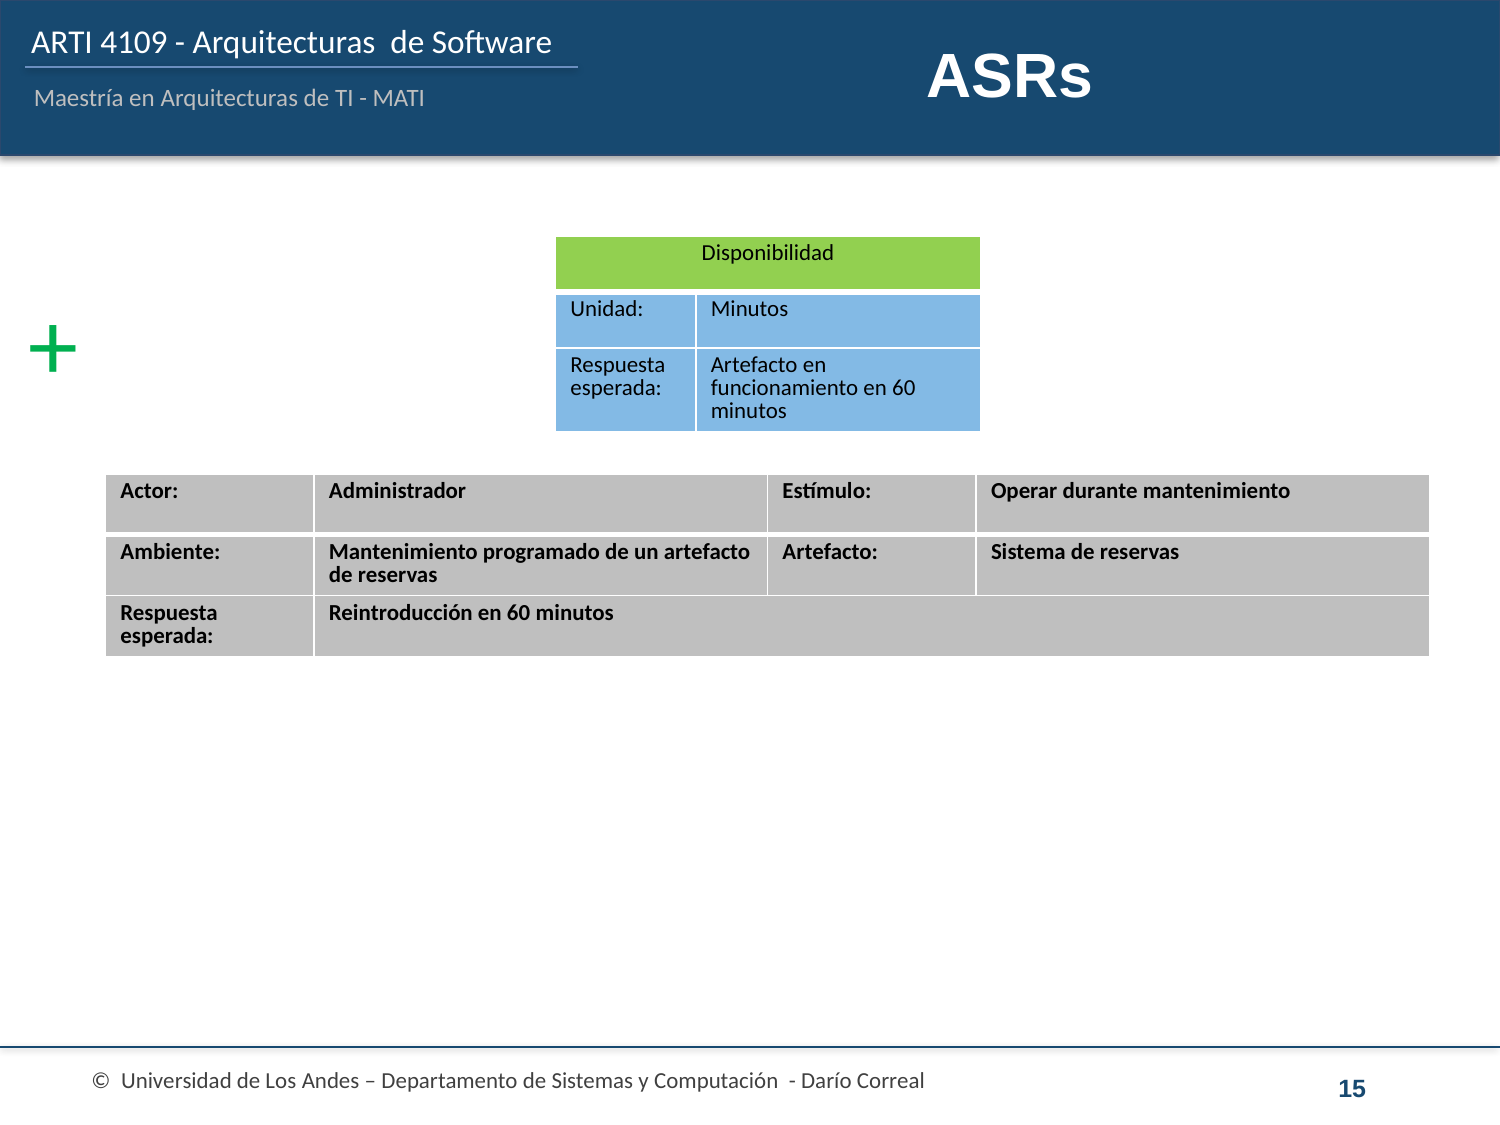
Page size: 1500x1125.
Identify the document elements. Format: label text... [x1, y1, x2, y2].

table_cell Reintroducción en 60 minutos [315, 596, 1429, 656]
table_header Actor: [106, 475, 313, 532]
table_cell Mantenimiento programado de un artefacto de reservas [315, 537, 767, 595]
table_header Operar durante mantenimiento [977, 475, 1429, 532]
table_cell Sistema de reservas [977, 537, 1429, 595]
table_header Estímulo: [768, 475, 975, 532]
text_box + [13, 272, 94, 408]
table_cell Respuesta esperada: [106, 596, 313, 656]
table_cell Respuesta esperada: [556, 349, 695, 431]
table_cell Artefacto: [768, 537, 975, 595]
table_header Administrador [315, 475, 767, 532]
table_header Disponibilidad [556, 237, 980, 289]
table_cell Ambiente: [106, 537, 313, 595]
footer © Universidad de Los Andes – Departamento de Sistemas y Computación - Darío Correal [76, 1058, 1211, 1119]
table_cell Artefacto en funcionamiento en 60 minutos [697, 349, 980, 431]
table_cell Unidad: [556, 295, 695, 347]
table_cell Minutos [697, 295, 980, 347]
title ASRs [738, 30, 1282, 114]
slide_number 15 [1246, 1057, 1459, 1118]
